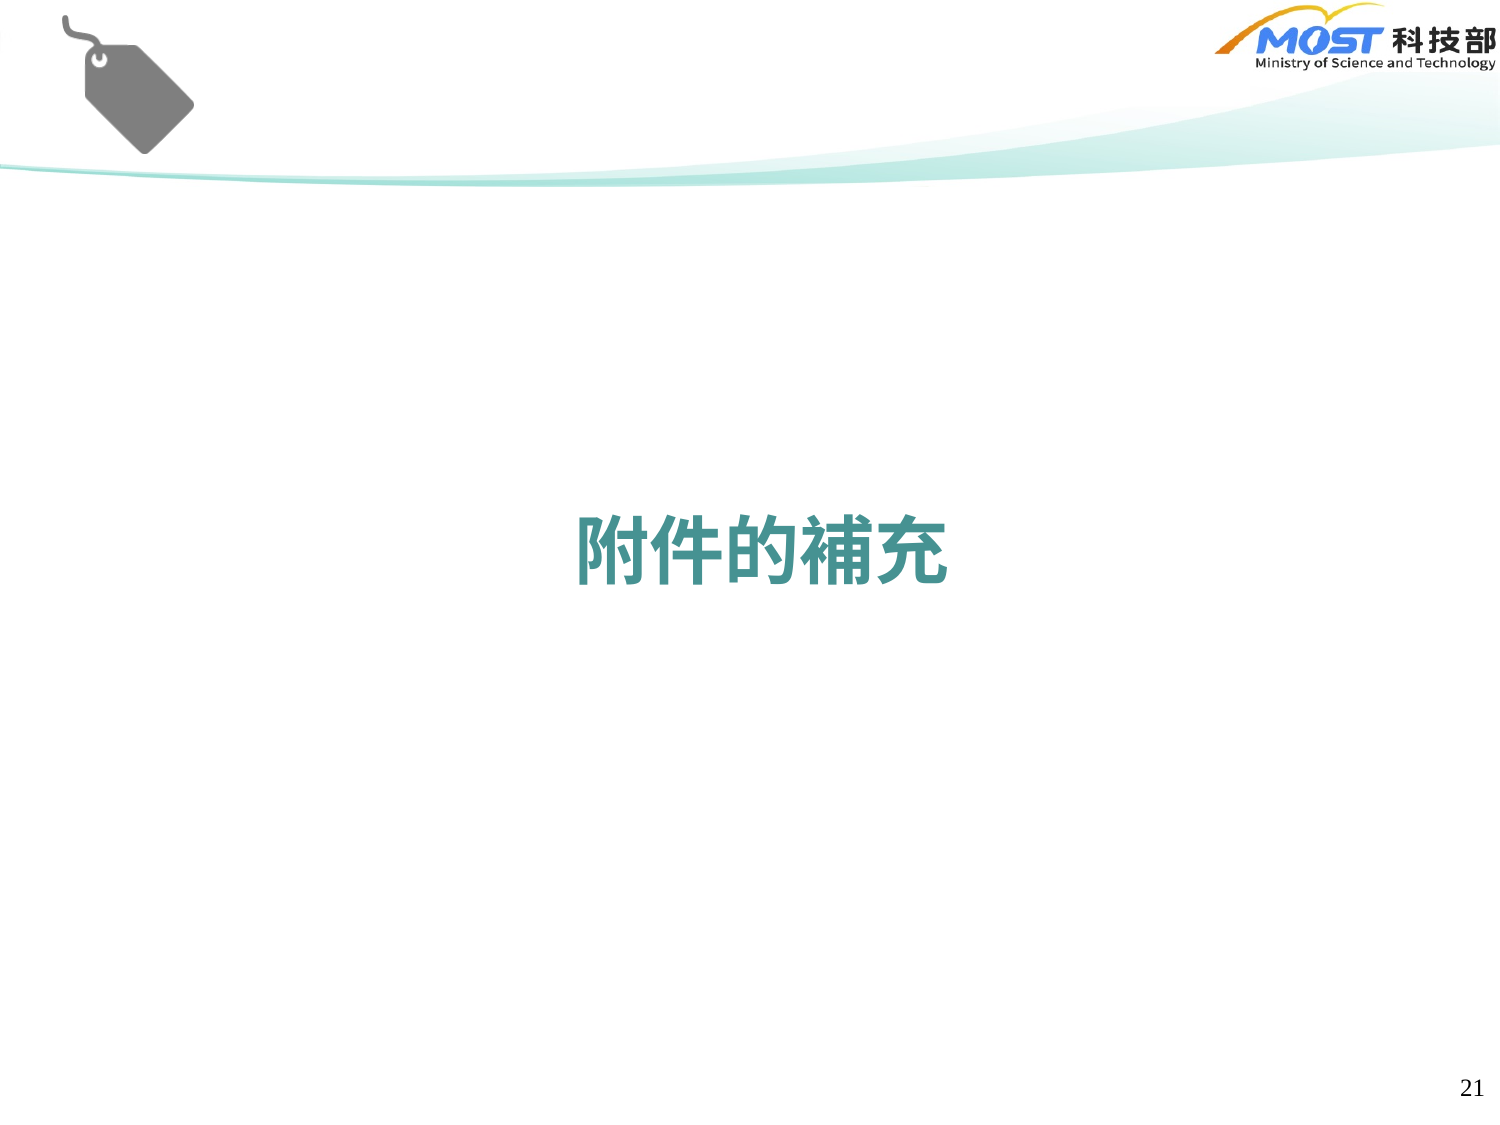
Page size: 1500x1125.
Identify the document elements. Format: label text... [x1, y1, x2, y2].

slide_number 21 [1162, 1063, 1500, 1124]
list 附件的補充 [62, 238, 1461, 869]
picture [0, 0, 1500, 187]
